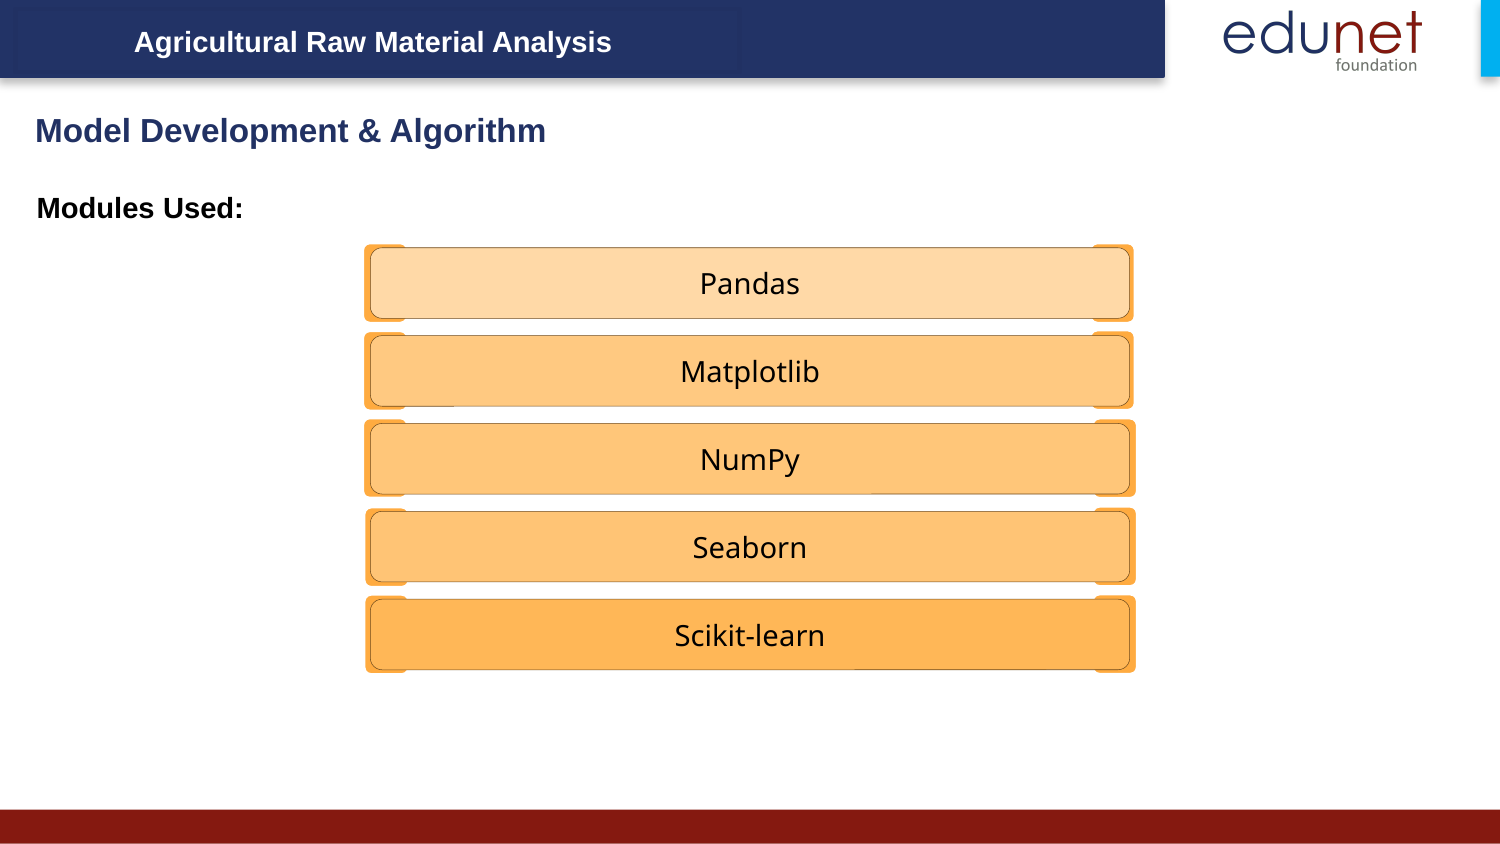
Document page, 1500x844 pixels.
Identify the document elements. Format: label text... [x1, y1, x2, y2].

text_box Agricultural Raw Material Analysis [13, 7, 742, 74]
text_box [1090, 591, 1141, 678]
picture [1219, 8, 1424, 75]
text_box Modules Used: [21, 174, 742, 239]
text_box Scikit-learn [368, 597, 1132, 672]
text_box Pandas [368, 245, 1132, 321]
text_box [1090, 503, 1141, 590]
text_box [359, 240, 409, 326]
text_box NumPy [368, 421, 1132, 497]
text_box [1090, 415, 1141, 502]
text_box Seaborn [368, 509, 1132, 585]
text_box [361, 504, 411, 591]
text_box [1088, 327, 1138, 414]
text_box [359, 415, 410, 501]
text_box [361, 591, 411, 678]
text_box Model Development & Algorithm [20, 93, 750, 165]
text_box [359, 327, 410, 414]
text_box [1088, 240, 1138, 326]
text_box Matplotlib [368, 333, 1132, 409]
